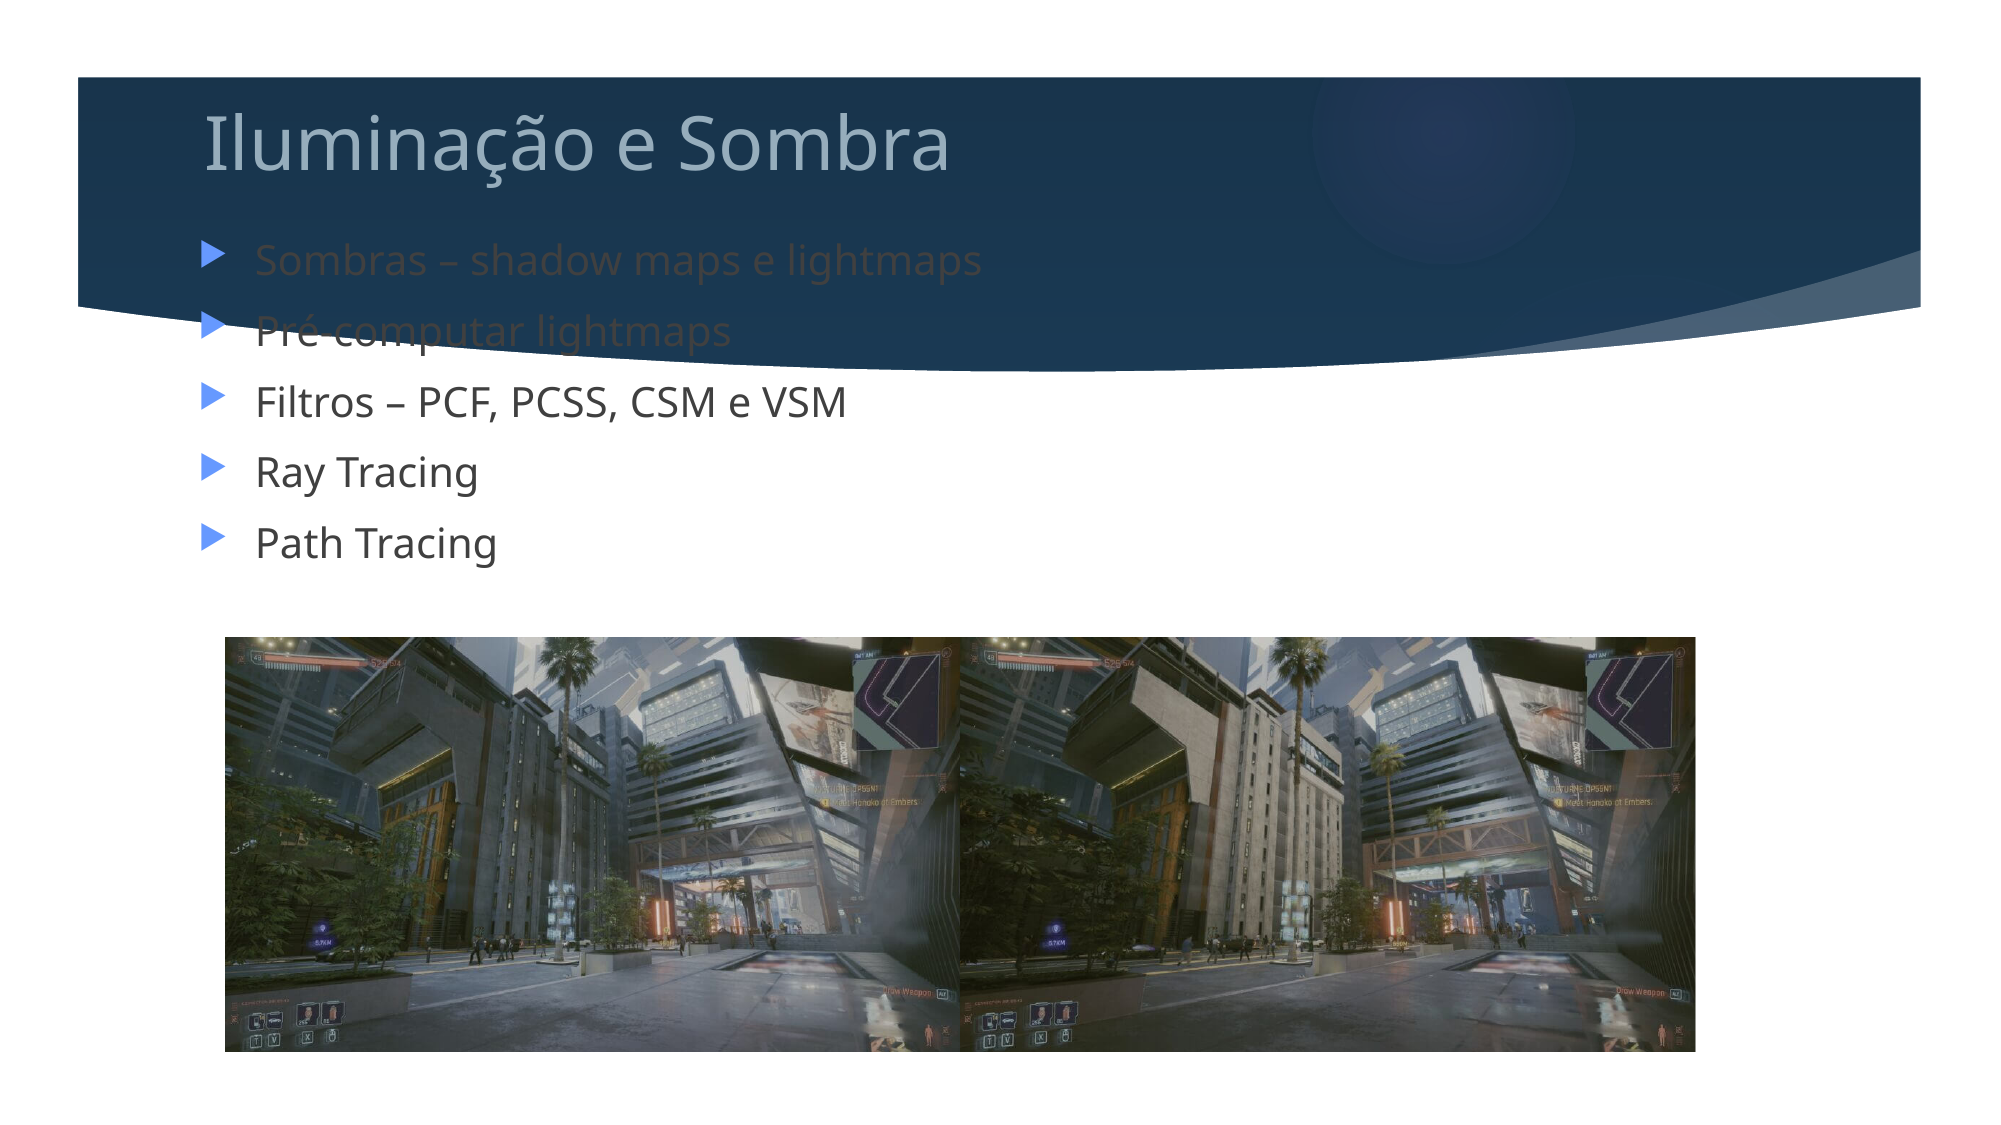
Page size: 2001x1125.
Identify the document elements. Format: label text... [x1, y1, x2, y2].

list Sombras – shadow maps e lightmaps Pré-computar lightmaps Filtros – PCF, PCSS, CSM e VSM Ray Tracing Path Tracing [183, 226, 1632, 787]
picture [225, 637, 1696, 1052]
title Iluminação e Sombra [189, 82, 1627, 199]
